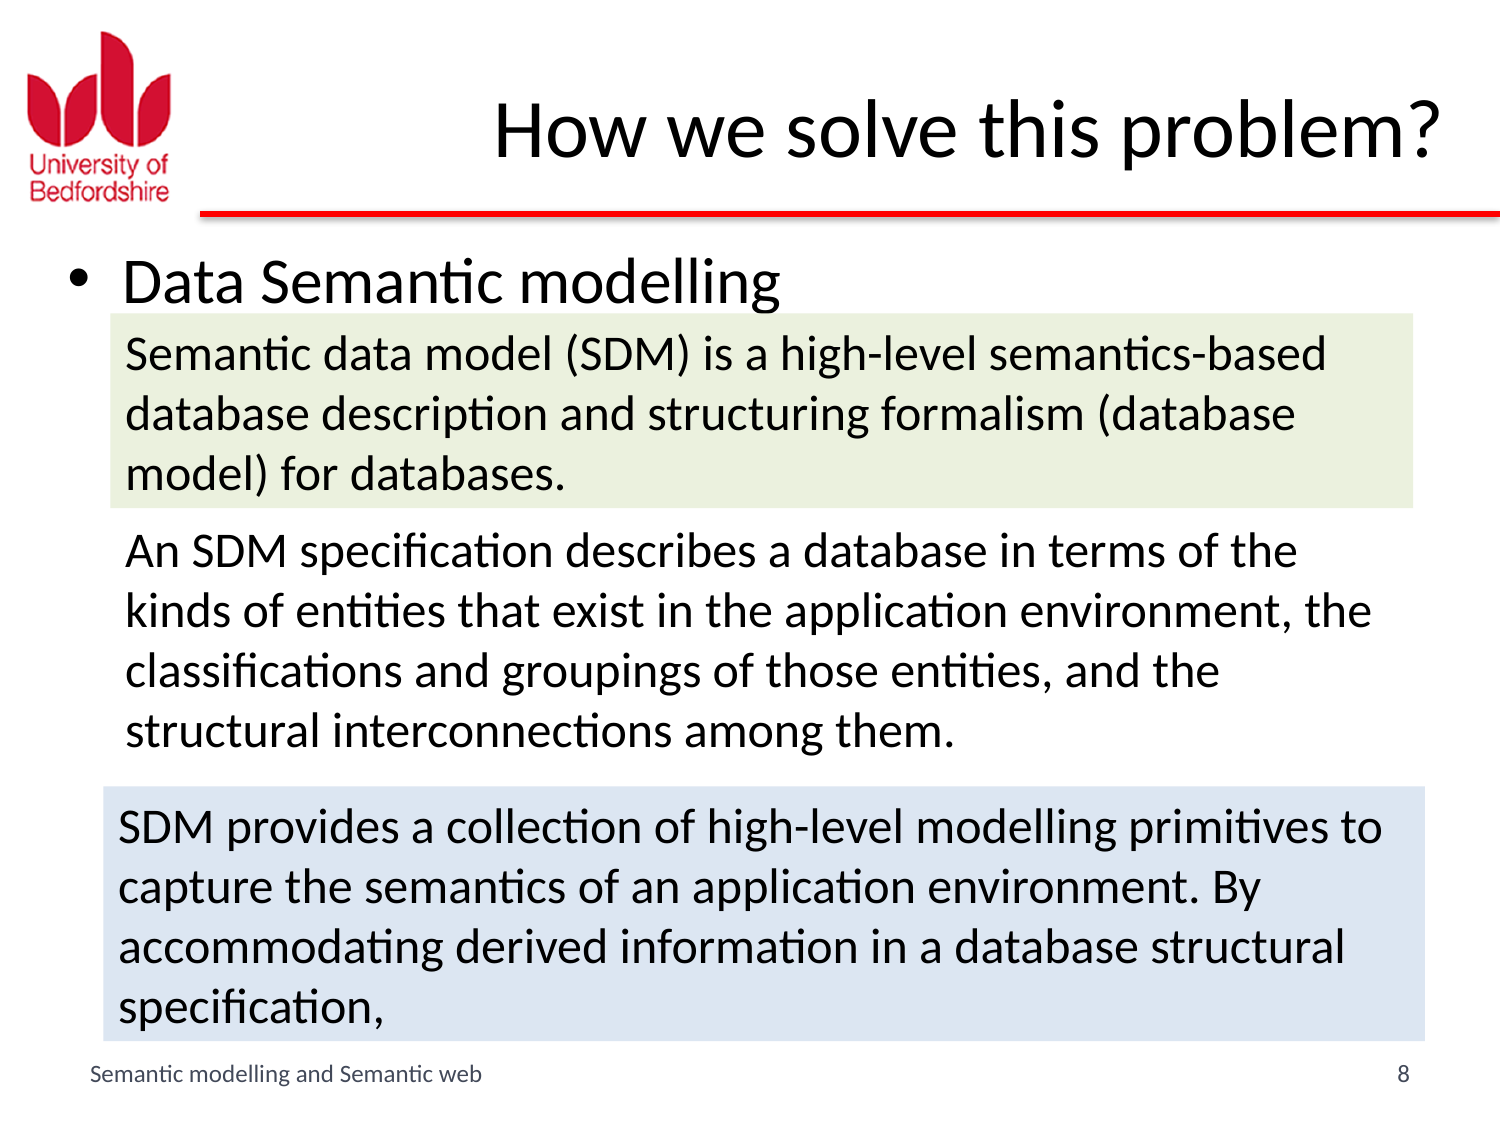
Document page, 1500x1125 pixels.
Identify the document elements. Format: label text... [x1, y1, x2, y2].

slide_number 8 [1344, 1042, 1425, 1103]
text_box An SDM specification describes a database in terms of the kinds of entities that exist in the application environment, the classifications and groupings of those entities, and the structural interconnections among them. [110, 510, 1414, 766]
slide_number Semantic modelling and Semantic web [75, 1042, 503, 1103]
text_box Semantic data model (SDM) is a high-level semantics-based database description and structuring formalism (database model) for databases. [110, 313, 1414, 509]
title How we solve this problem? [110, 30, 1461, 218]
picture [0, 15, 201, 214]
list Data Semantic modelling [52, 230, 1136, 325]
text_box SDM provides a collection of high-level modelling primitives to capture the semantics of an application environment. By accommodating derived information in a database structural specification, [103, 786, 1425, 1042]
